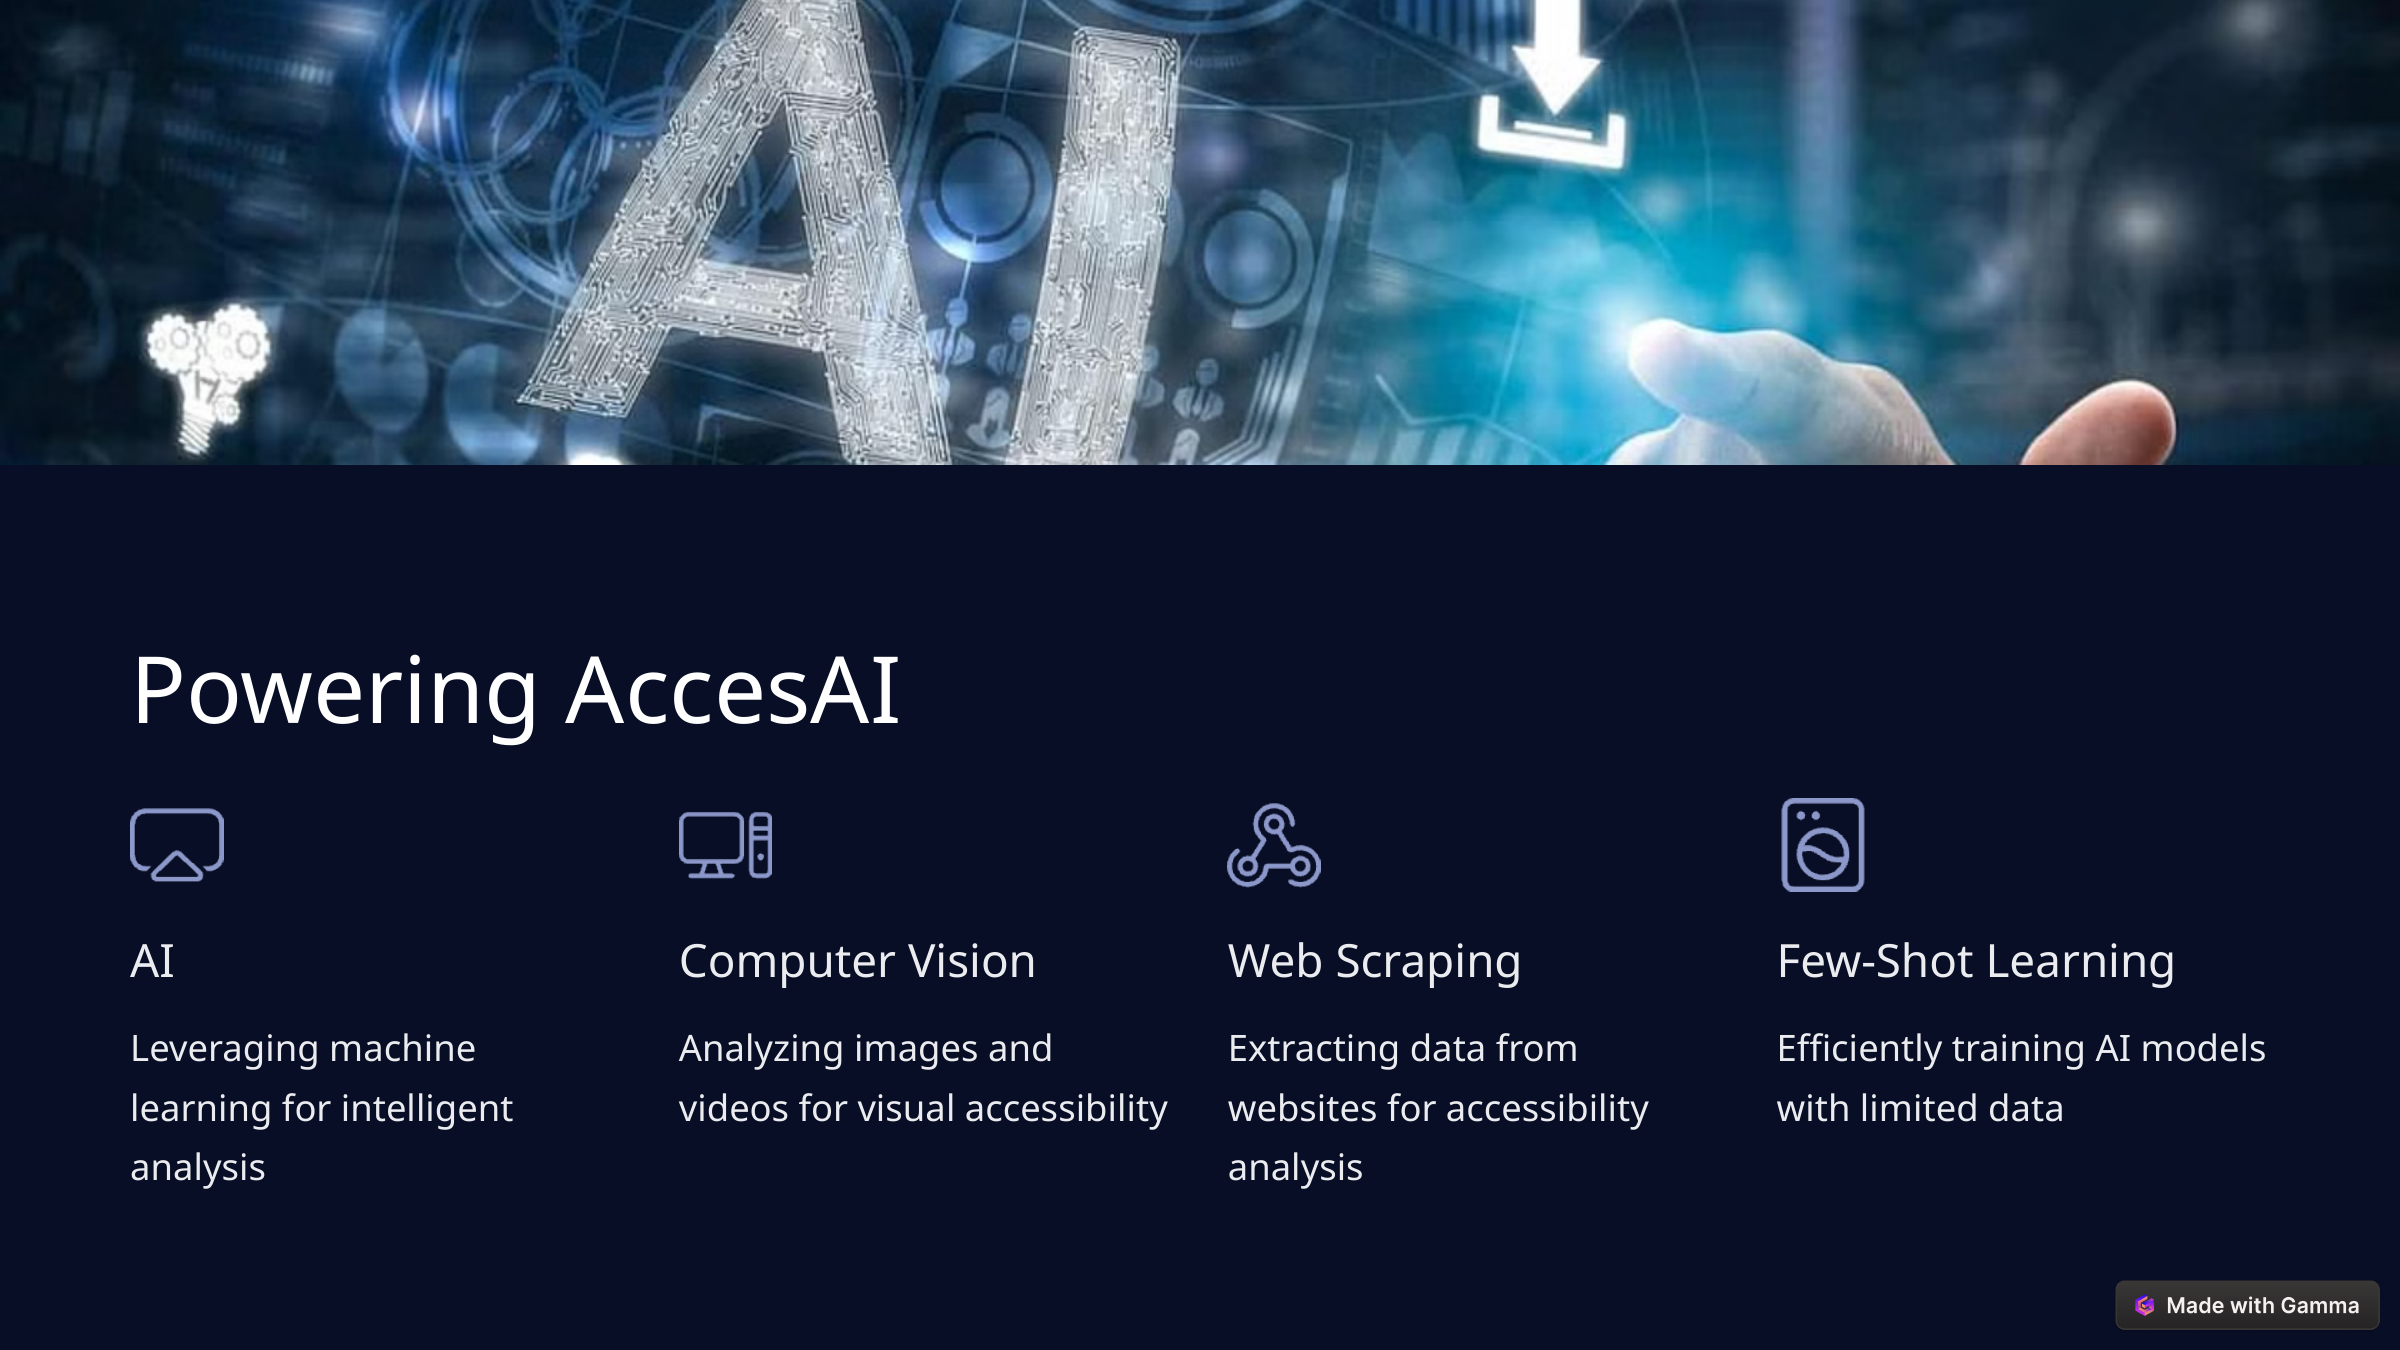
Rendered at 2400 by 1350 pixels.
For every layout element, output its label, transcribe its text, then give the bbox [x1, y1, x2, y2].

text_box Few-Shot Learning [1776, 929, 2242, 988]
text_box Leveraging machine learning for intelligent analysis [130, 1009, 624, 1189]
picture [1227, 798, 1321, 892]
text_box Web Scraping [1227, 929, 1693, 988]
text_box AI [130, 929, 596, 988]
text_box Computer Vision [678, 929, 1145, 988]
picture [2106, 1271, 2389, 1339]
text_box Efficiently training AI models with limited data [1776, 1009, 2270, 1129]
picture [1776, 798, 1870, 892]
text_box Extracting data from websites for accessibility analysis [1227, 1009, 1721, 1189]
text_box Powering AccesAI [130, 626, 1061, 744]
picture [0, 0, 2400, 466]
picture [678, 798, 773, 892]
picture [130, 798, 224, 892]
text_box Analyzing images and videos for visual accessibility [679, 1009, 1173, 1189]
